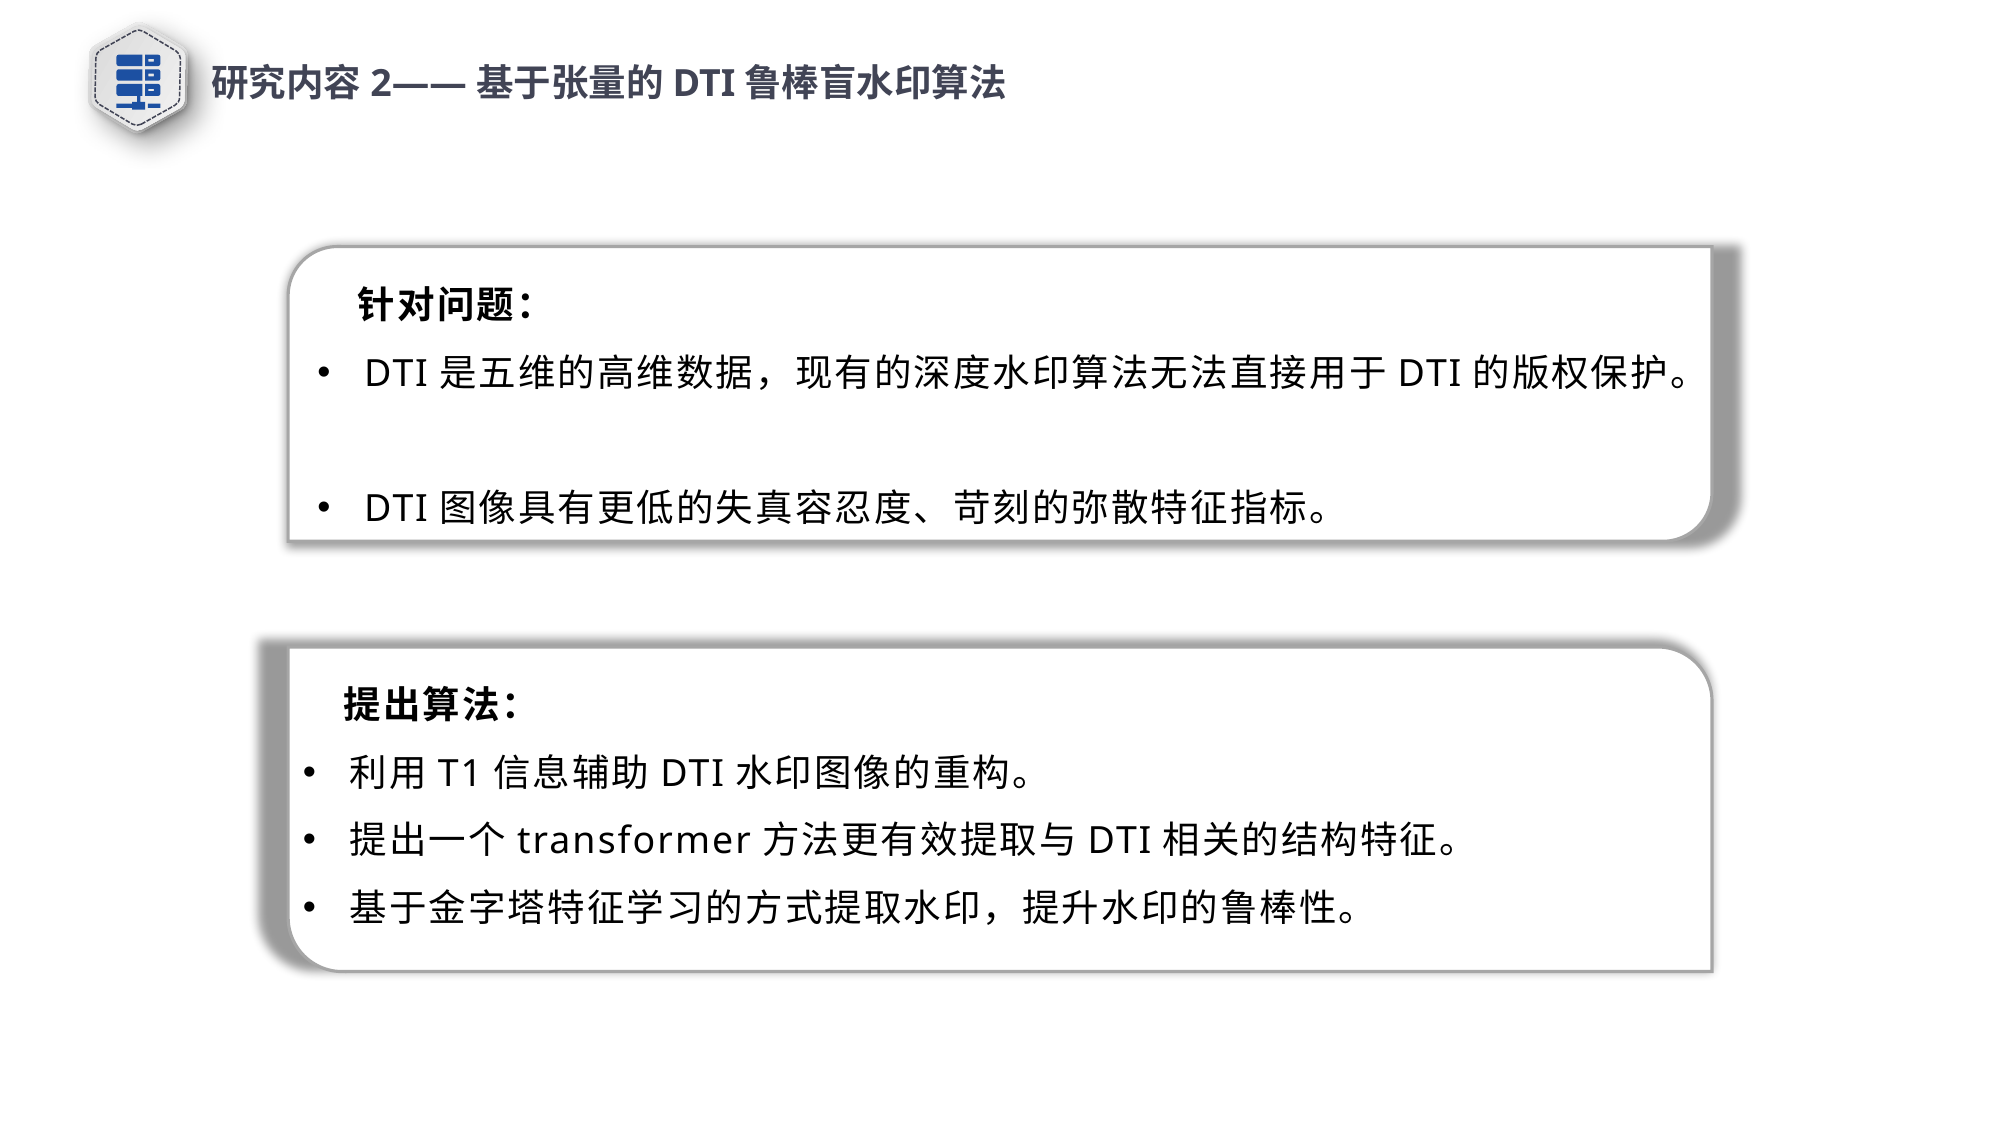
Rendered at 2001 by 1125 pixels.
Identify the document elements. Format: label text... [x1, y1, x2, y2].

text_box [290, 657, 1714, 973]
text_box 针对问题： DTI是五维的高维数据，现有的深度水印算法无法直接用于DTI的版权保护。 DTI图像具有更低的失真容忍度、苛刻的弥散特征指标。 [287, 245, 1714, 543]
text_box 提出算法： 利用T1信息辅助DTI水印图像的重构。 提出一个transformer方法更有效提取与DTI相关的结构特征。 基于金字塔特征学习的方式提取水印，提升水印的鲁棒性。 [288, 651, 1692, 937]
text_box [287, 645, 1681, 928]
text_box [82, 28, 193, 128]
text_box 研究内容2——基于张量的DTI鲁棒盲水印算法 [200, 53, 1490, 110]
